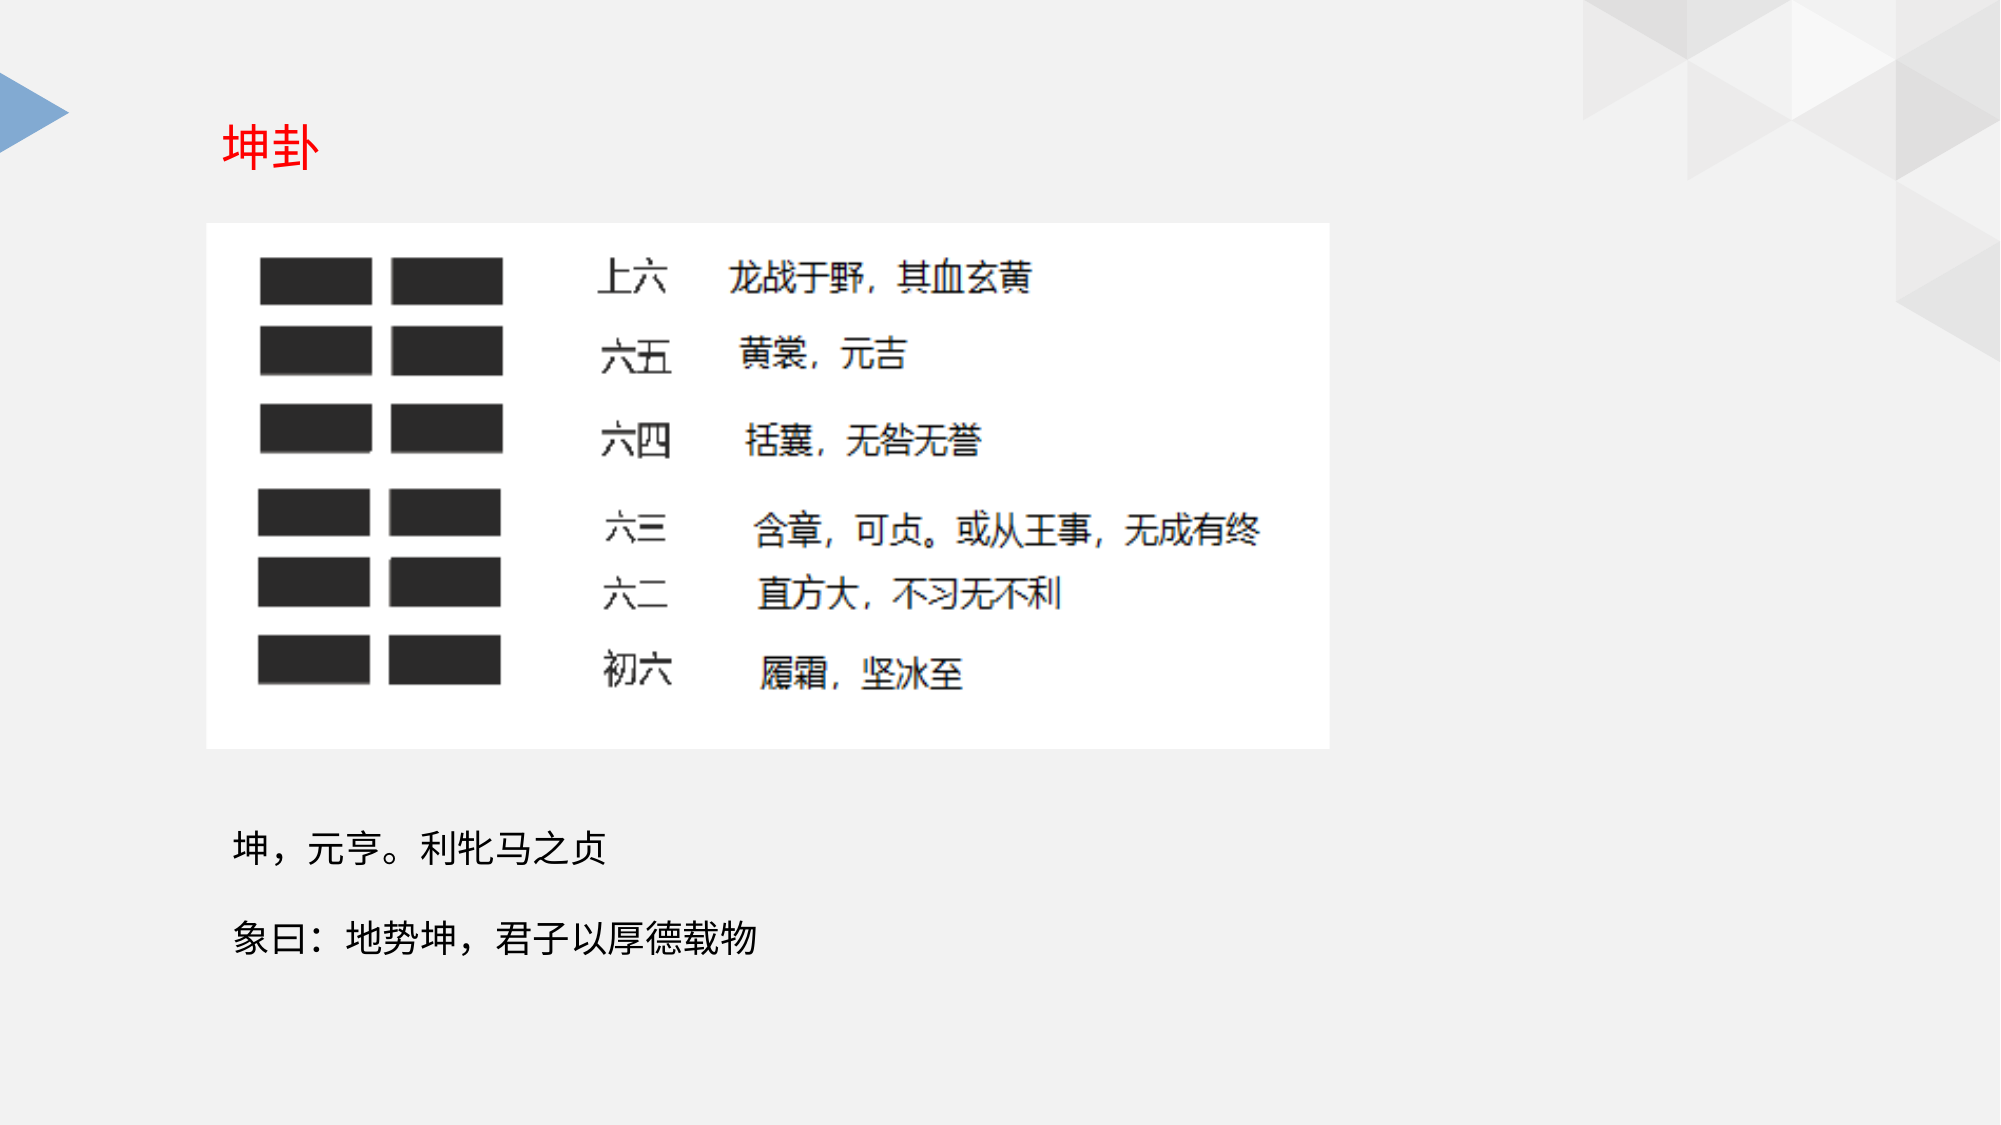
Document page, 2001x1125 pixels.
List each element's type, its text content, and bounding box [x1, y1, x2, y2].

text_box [206, 223, 1330, 749]
text_box 坤，元亨。利牝马之贞 象曰：地势坤，君子以厚德载物 [218, 817, 773, 968]
text_box 坤卦 [206, 108, 358, 184]
